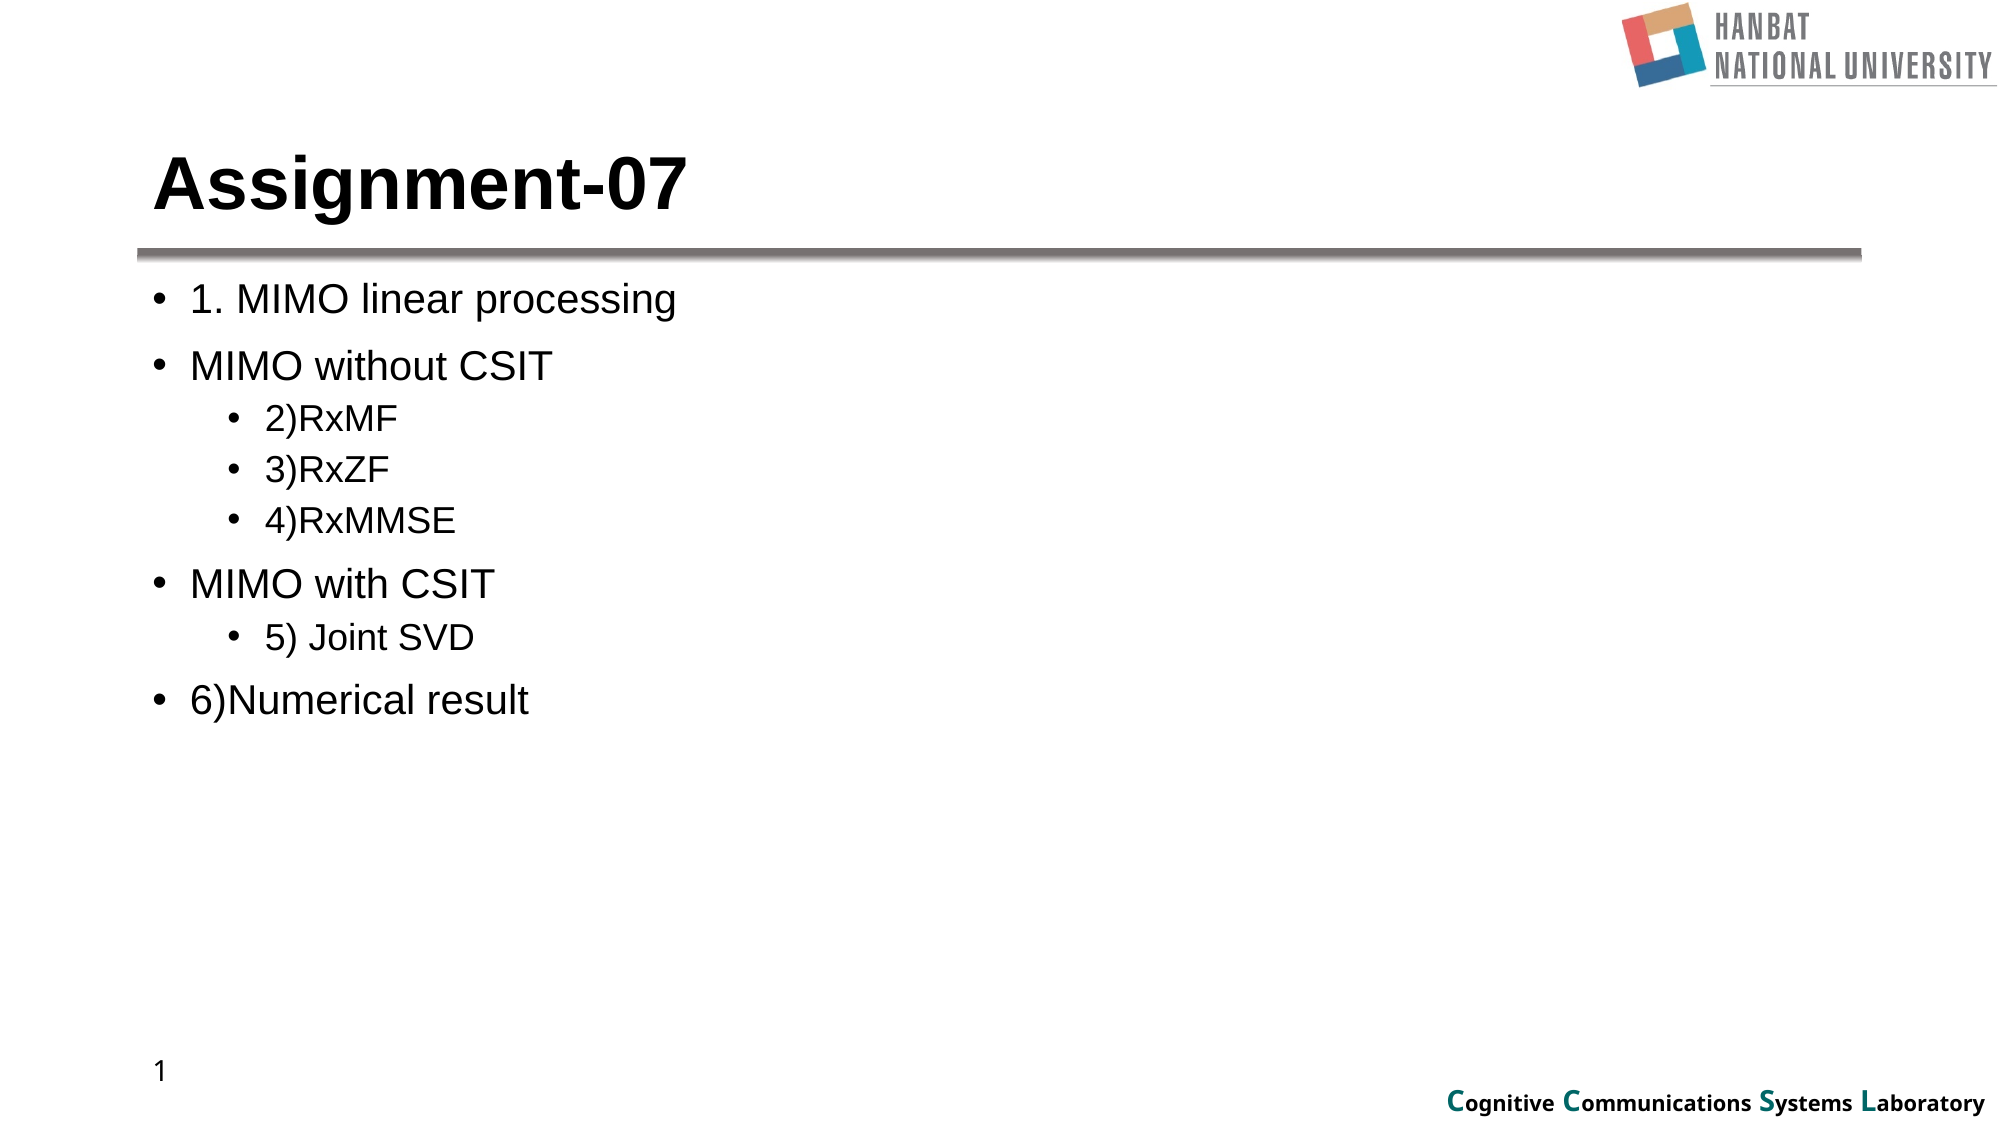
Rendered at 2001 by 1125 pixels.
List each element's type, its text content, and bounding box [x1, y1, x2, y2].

title Assignment-07 [137, 129, 1863, 242]
list 1. MIMO linear processing MIMO without CSIT 2)RxMF 3)RxZF 4)RxMMSE MIMO with CSIT 5) Joint SVD 6)Numerical result [137, 270, 1863, 1014]
slide_number 1 [137, 1042, 357, 1103]
picture [1621, 2, 1998, 90]
